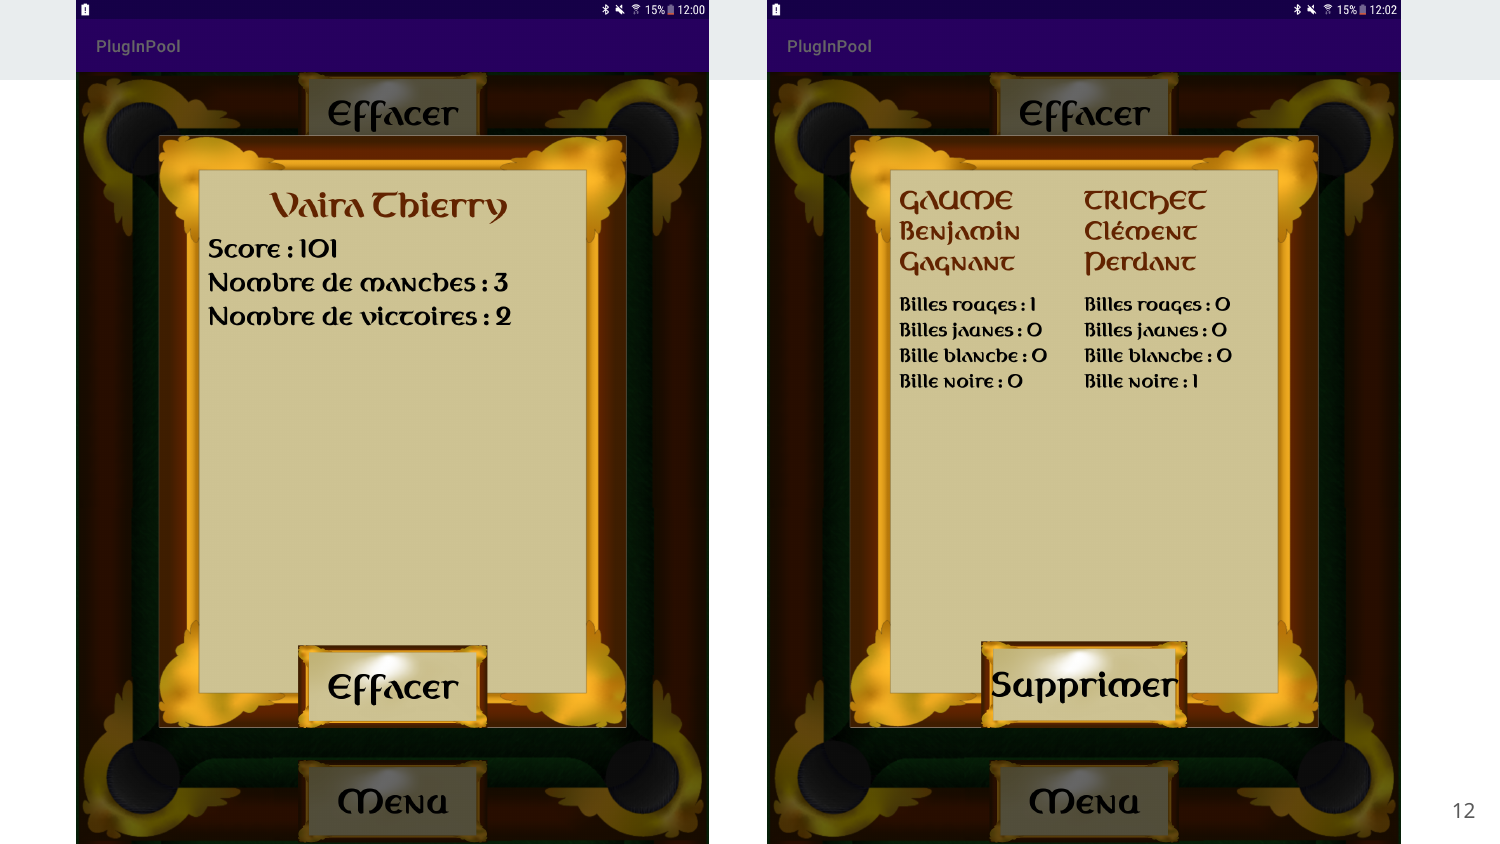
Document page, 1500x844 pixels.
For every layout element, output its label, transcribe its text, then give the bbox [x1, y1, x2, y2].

picture [75, 0, 709, 844]
picture [767, 0, 1401, 844]
slide_number ‹#› [1404, 779, 1491, 844]
